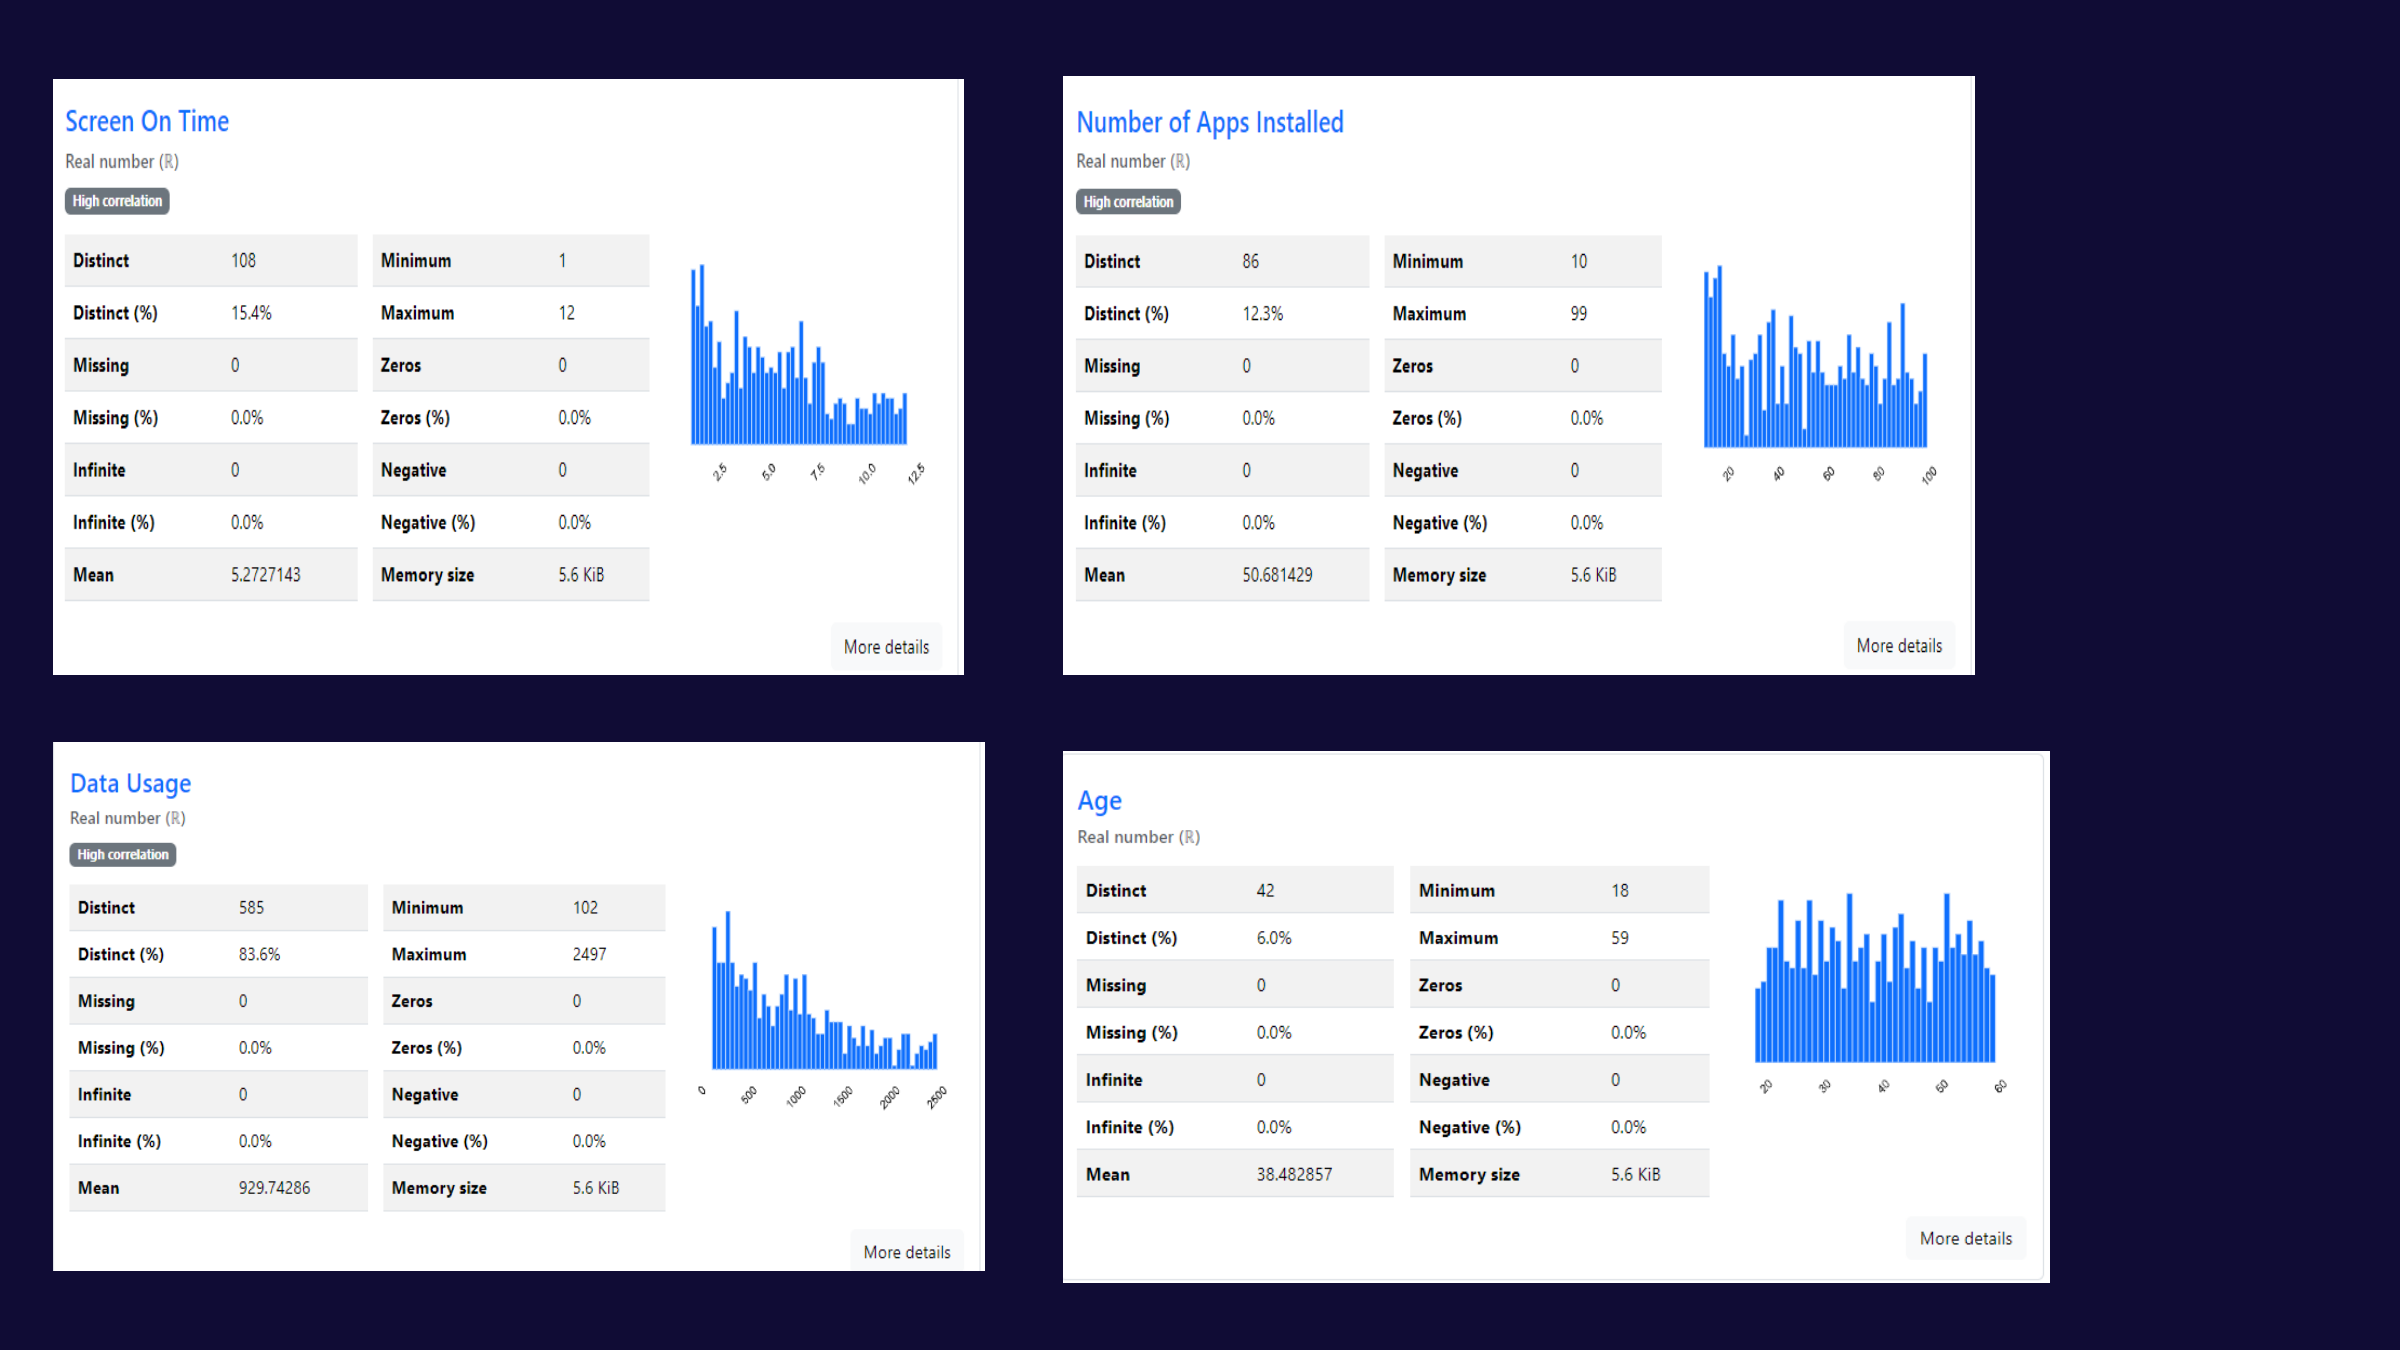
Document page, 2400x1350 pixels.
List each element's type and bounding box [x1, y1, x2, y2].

picture [1063, 751, 2050, 1283]
picture [53, 79, 964, 675]
picture [53, 742, 986, 1271]
picture [1063, 76, 1975, 675]
